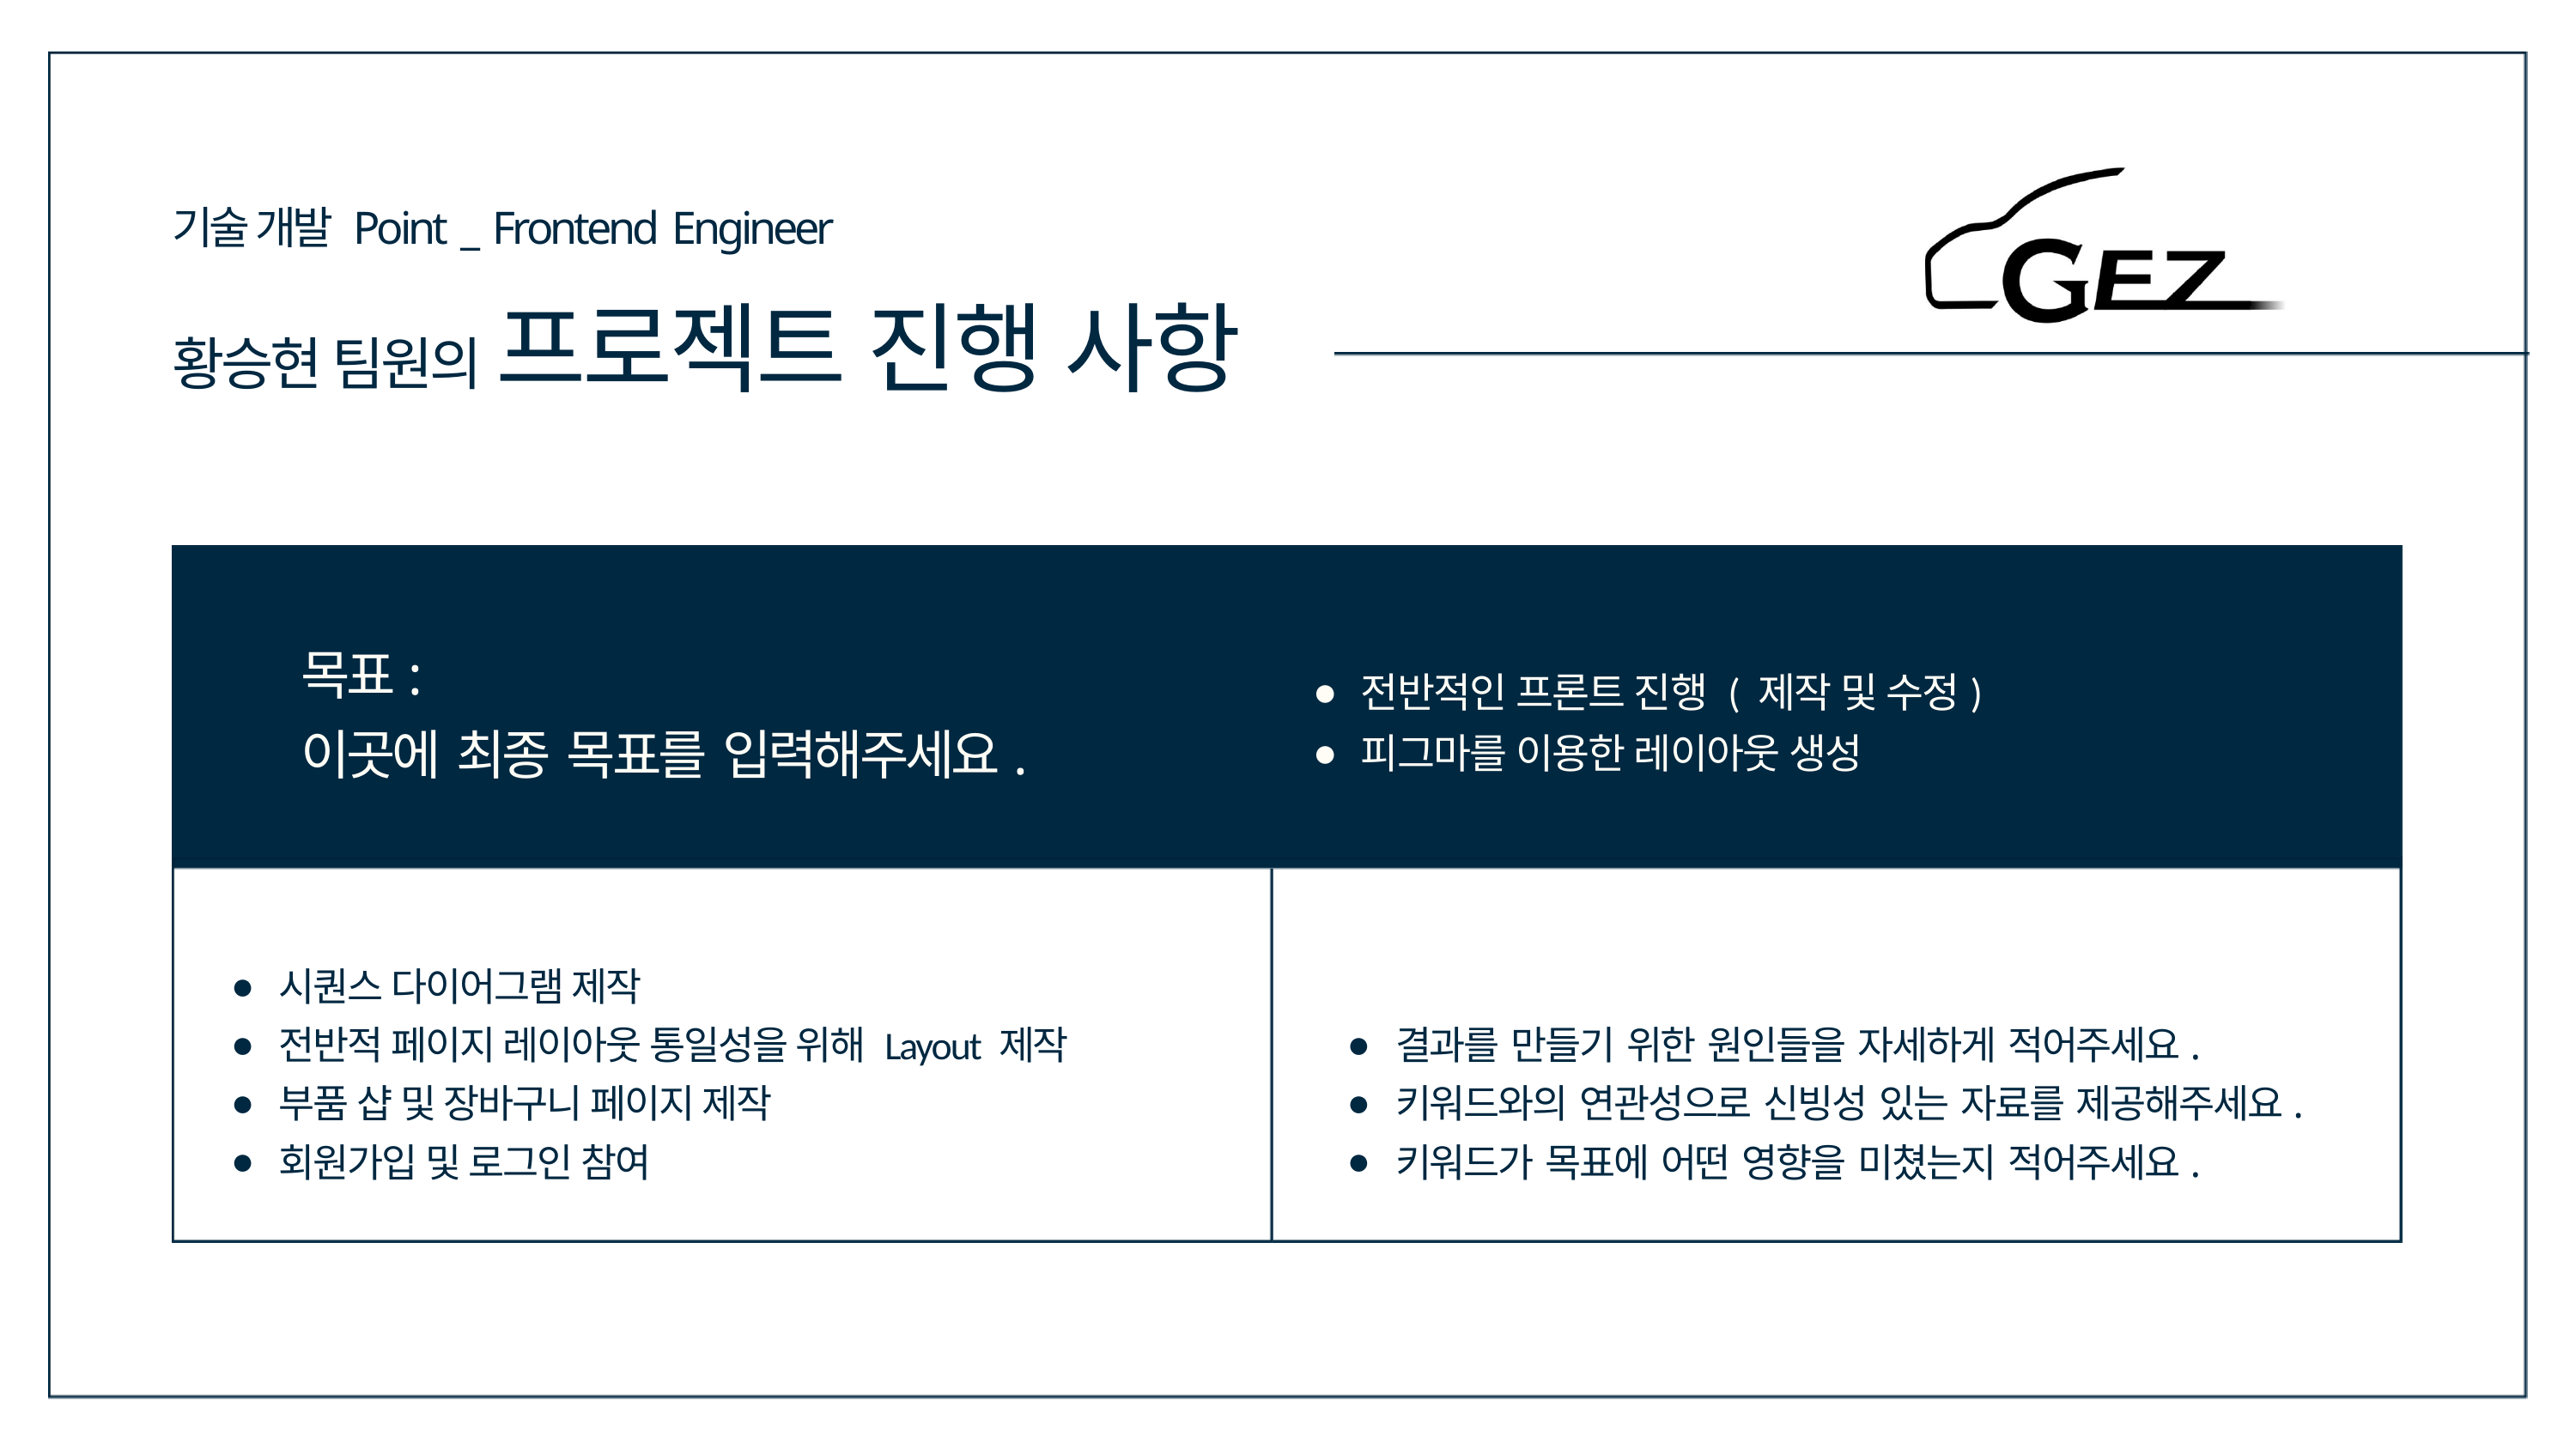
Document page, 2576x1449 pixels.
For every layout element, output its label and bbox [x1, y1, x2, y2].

picture [48, 52, 2530, 1399]
